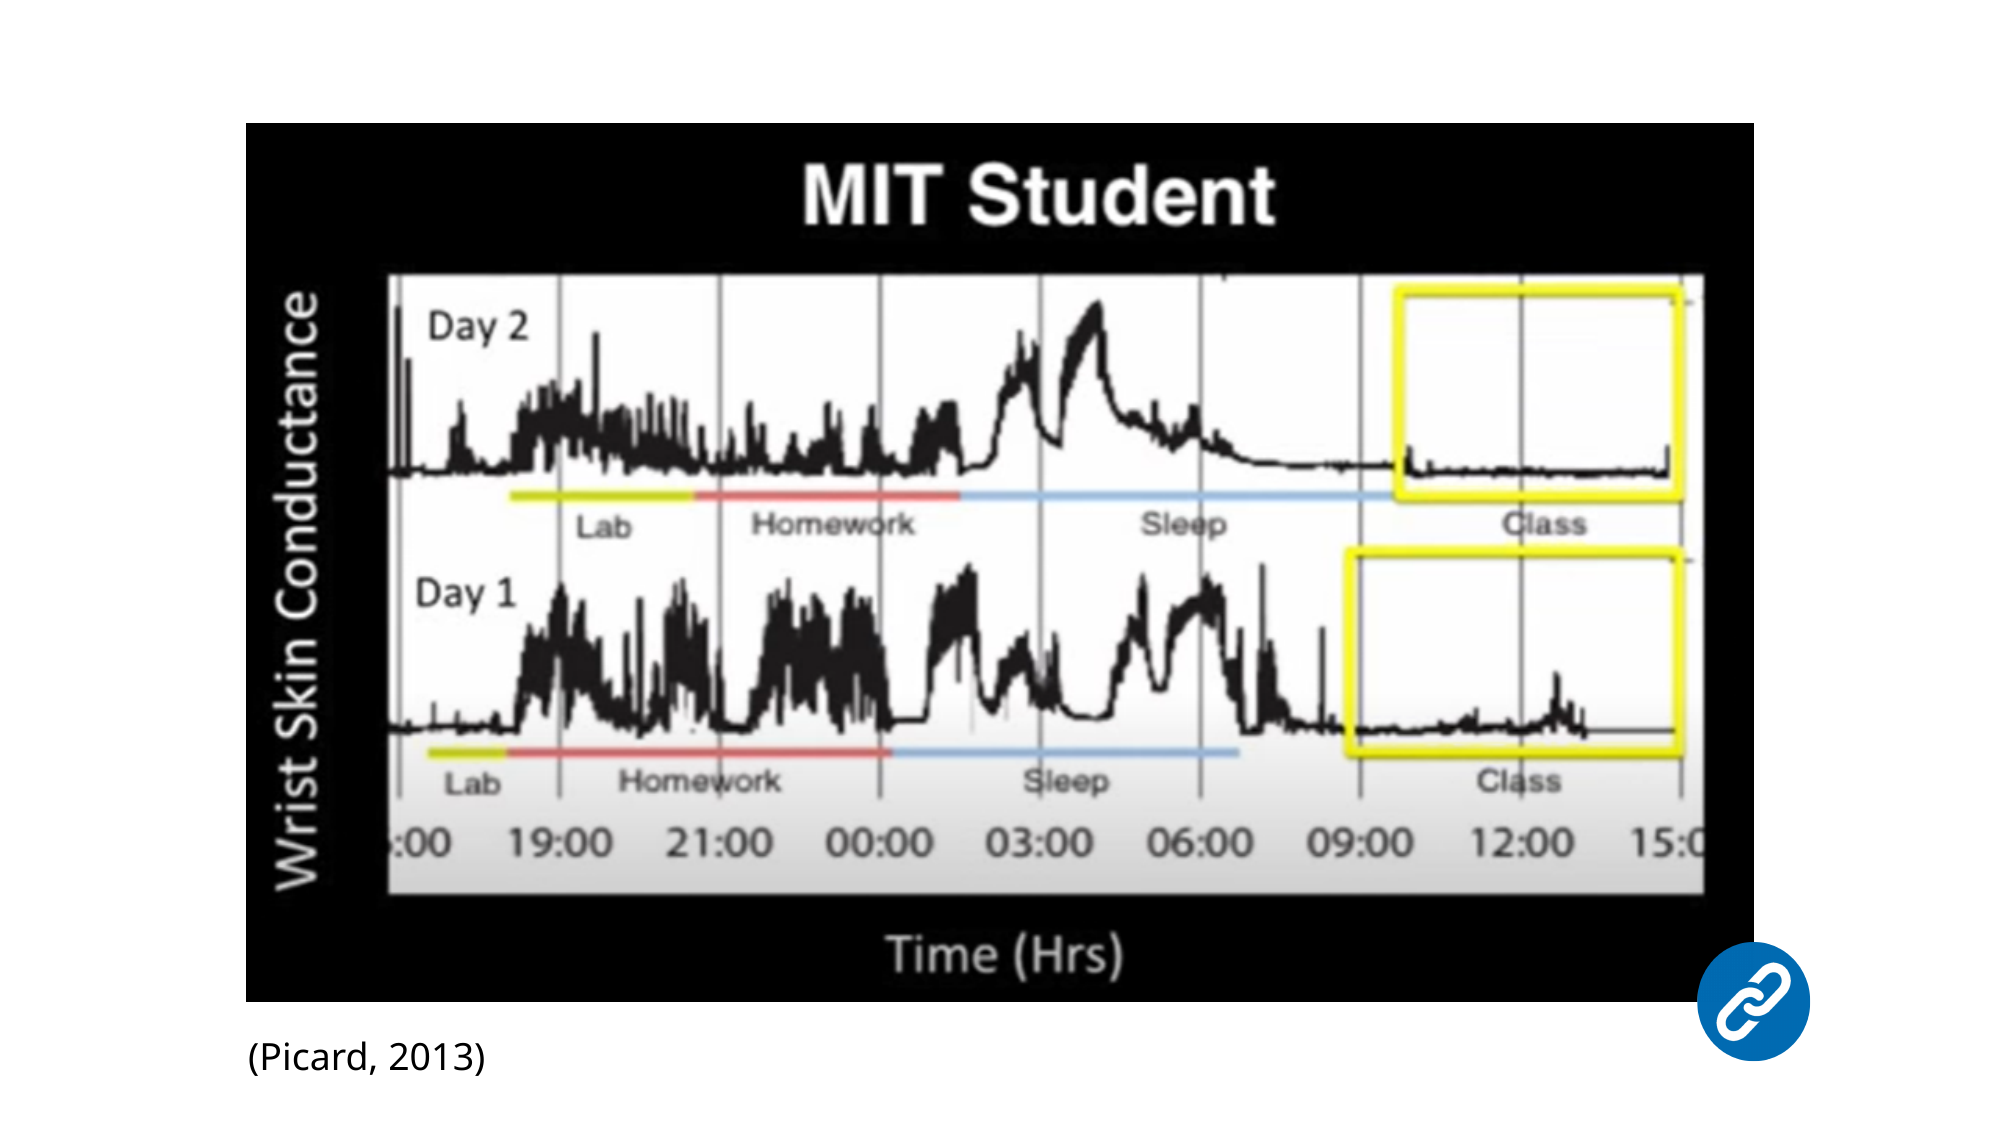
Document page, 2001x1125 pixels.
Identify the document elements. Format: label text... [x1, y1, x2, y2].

text_box (Picard, 2013) [233, 1025, 511, 1086]
picture [246, 123, 1818, 1068]
